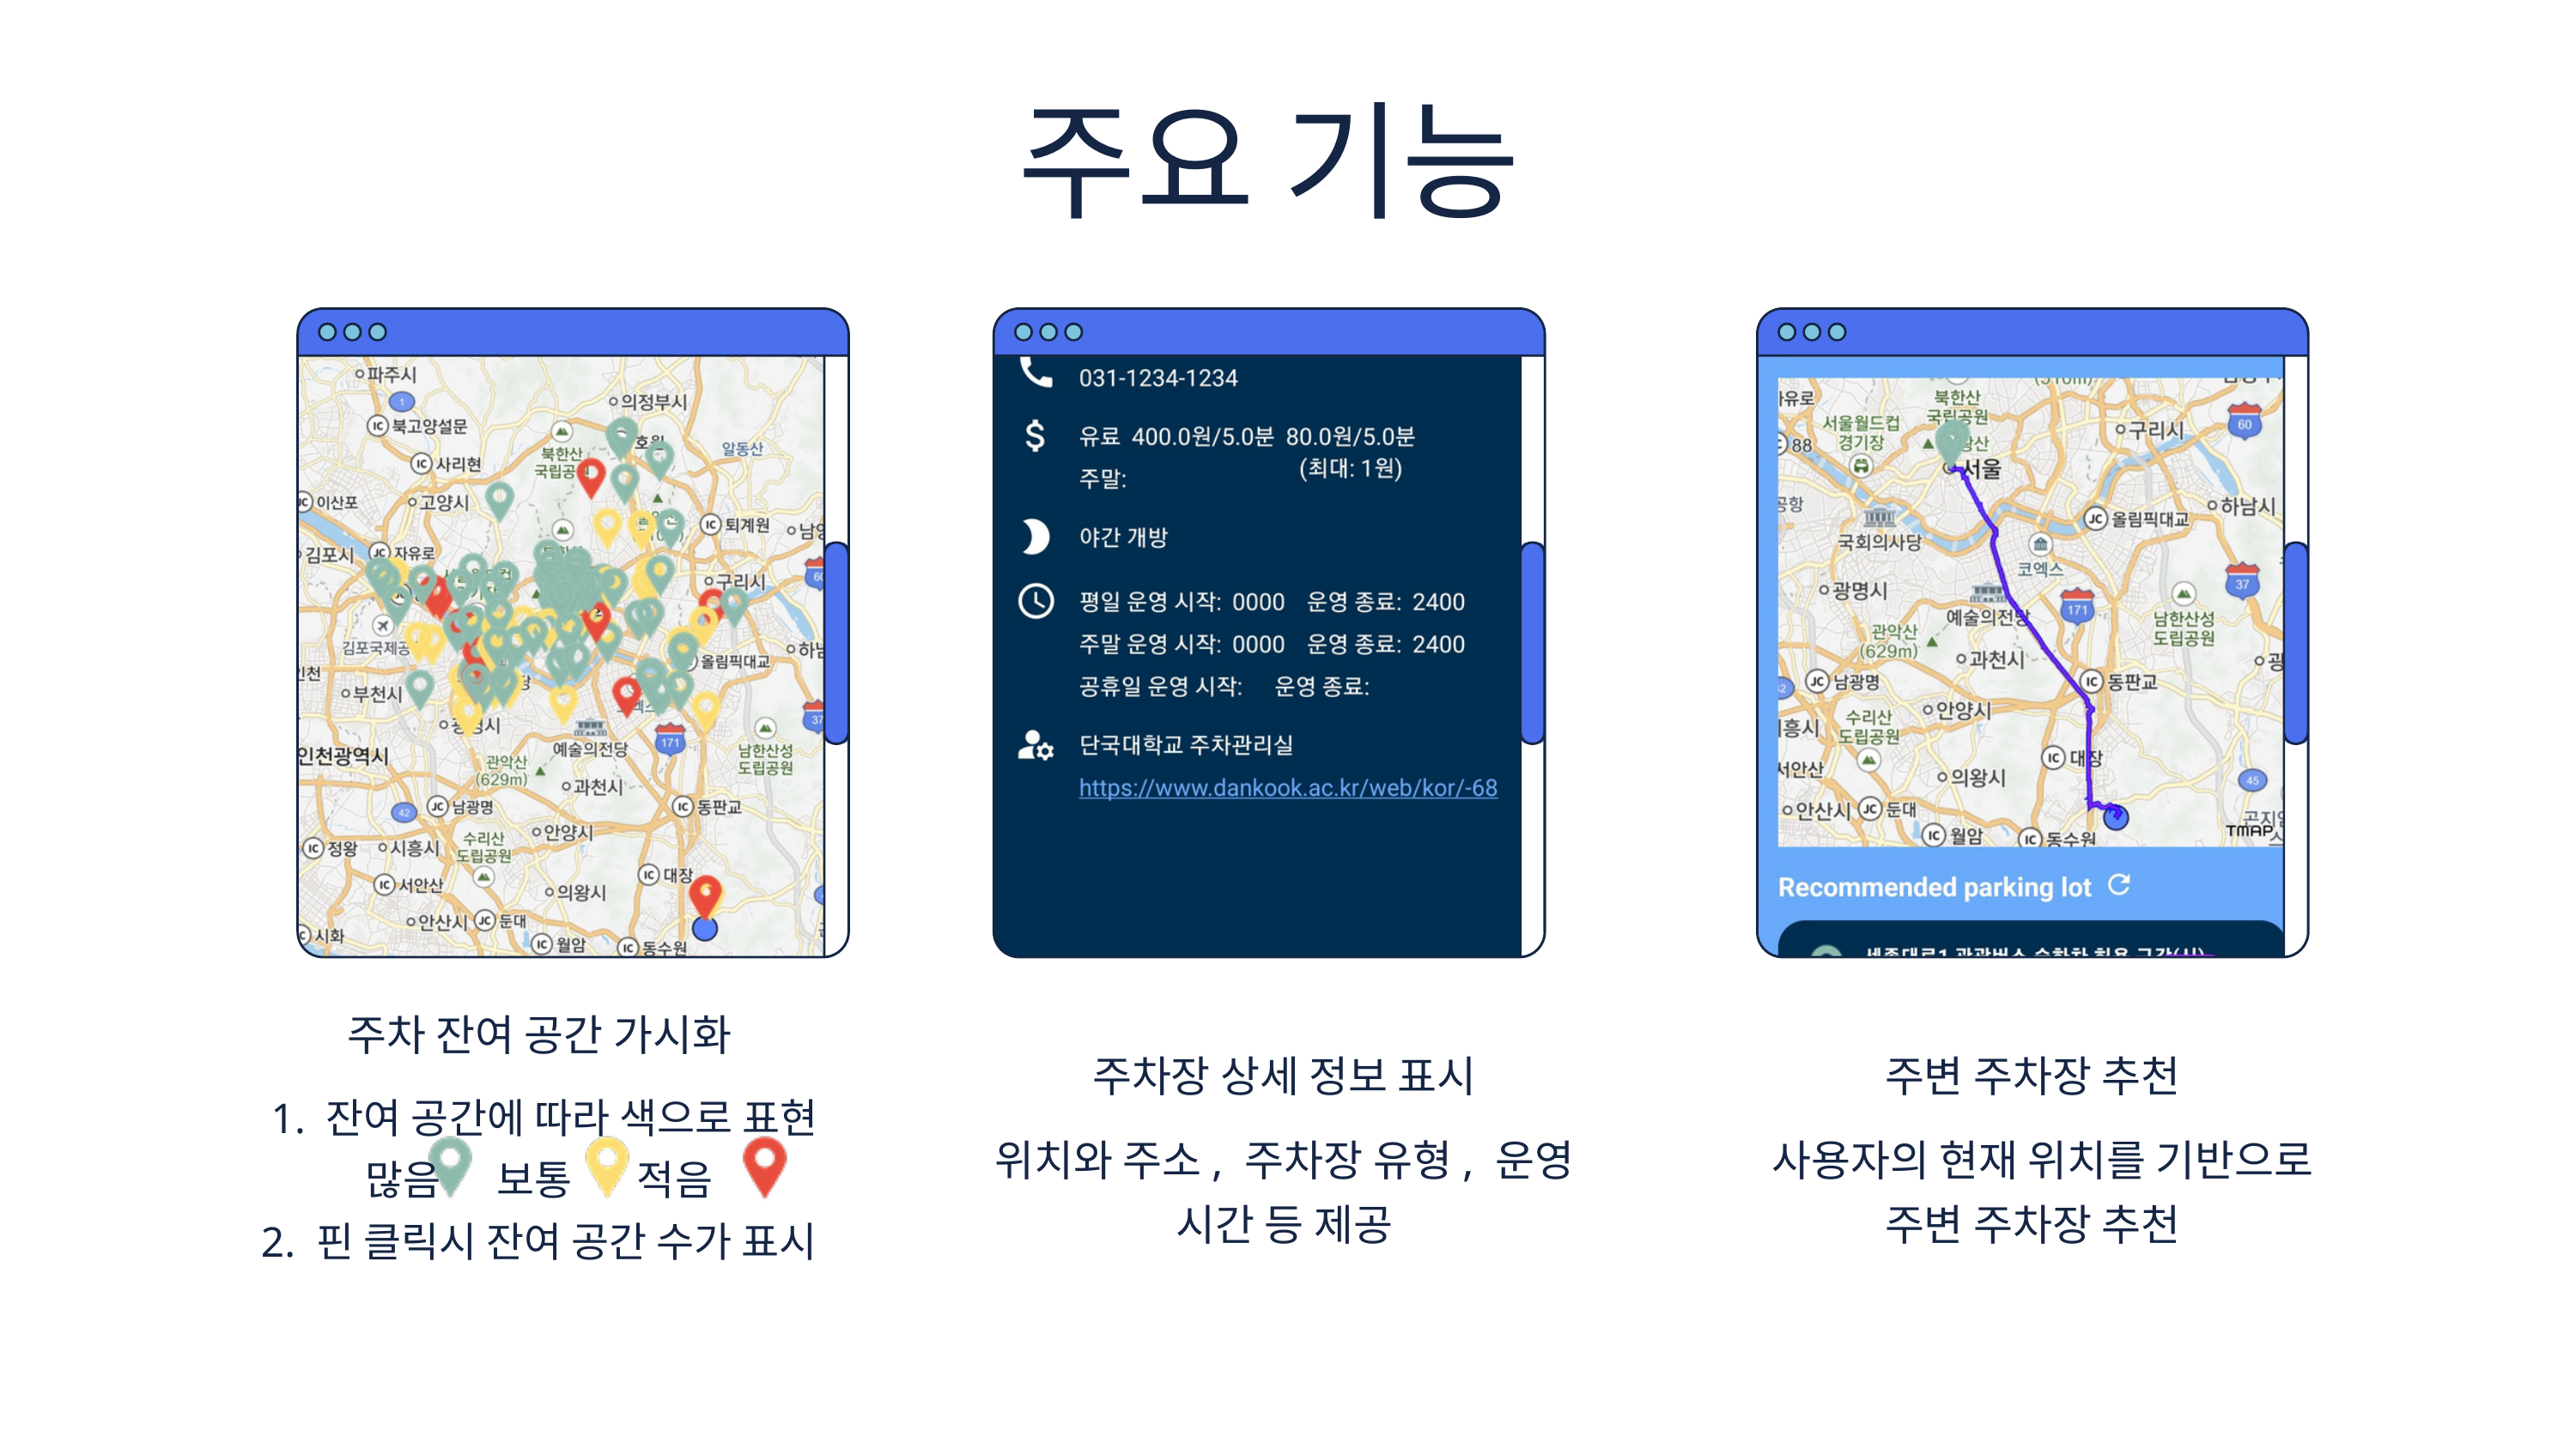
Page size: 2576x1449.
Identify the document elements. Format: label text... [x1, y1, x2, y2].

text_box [1755, 306, 2310, 959]
text_box 주요 기능 [350, 80, 2188, 235]
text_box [295, 306, 850, 959]
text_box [247, 1006, 832, 1261]
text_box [992, 306, 1546, 959]
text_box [1741, 1047, 2325, 1245]
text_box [992, 1047, 1577, 1245]
